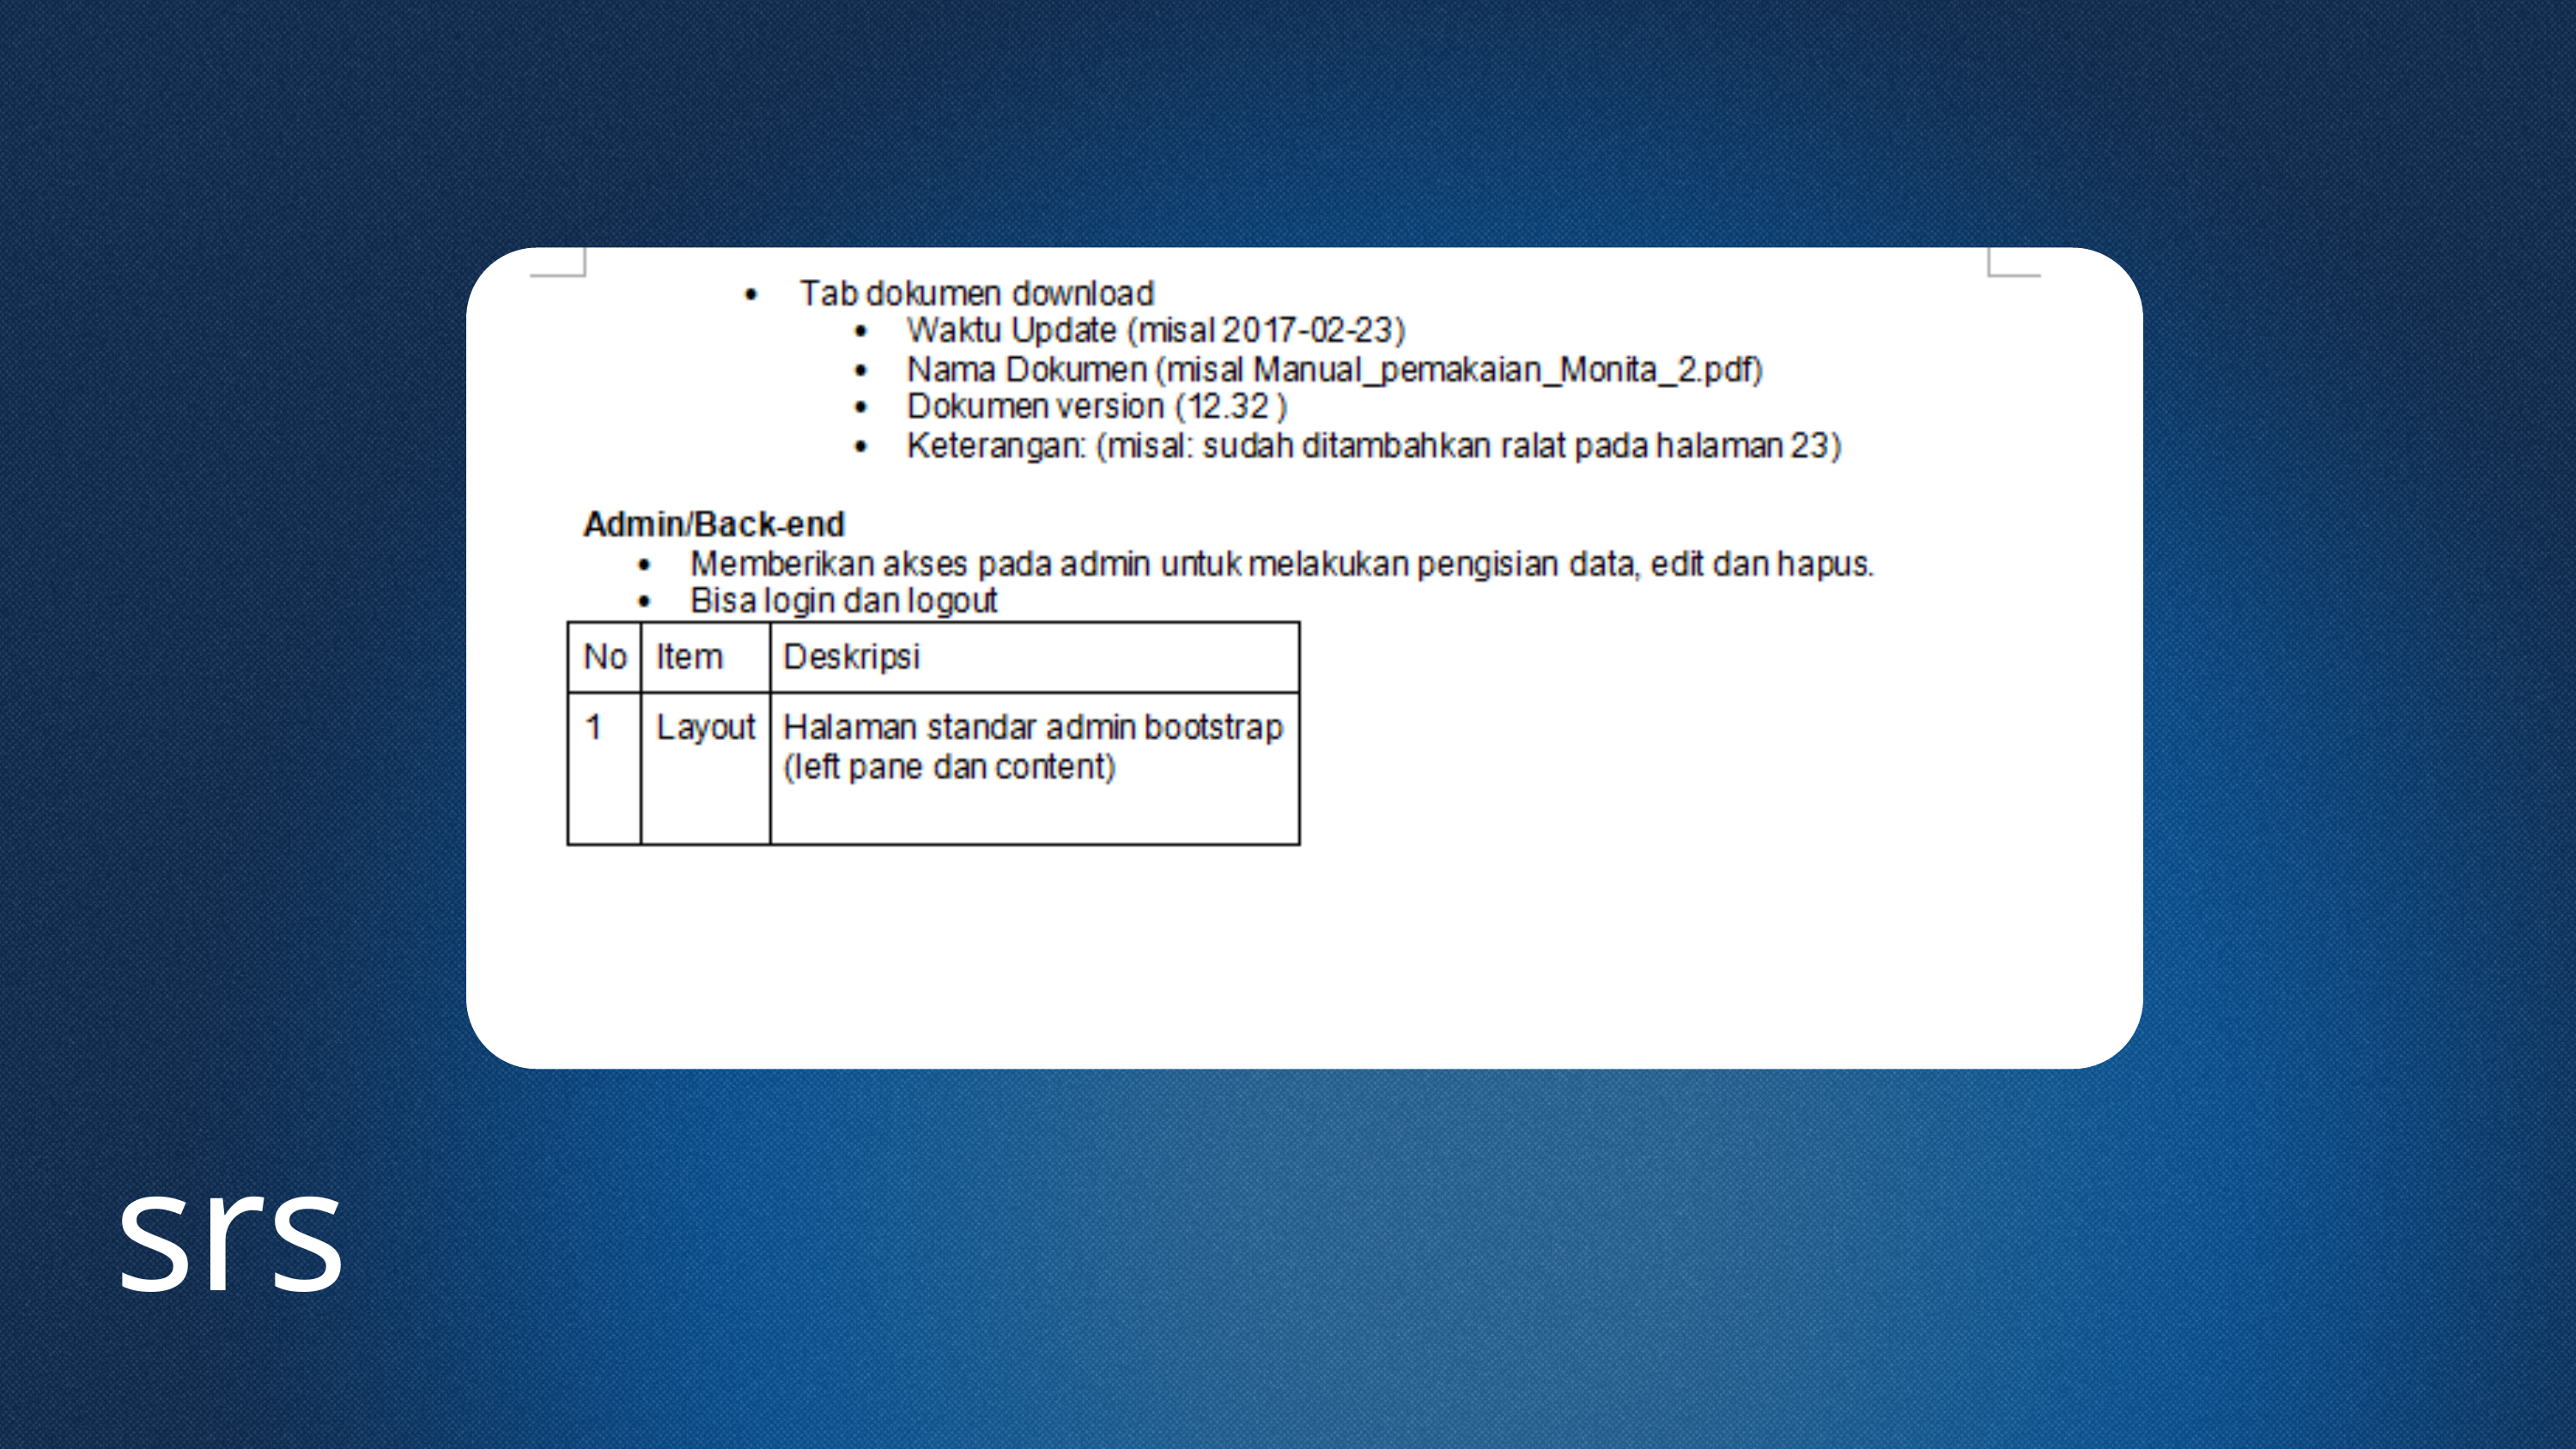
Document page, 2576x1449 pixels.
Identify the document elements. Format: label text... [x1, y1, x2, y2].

picture [0, 0, 2576, 1449]
text_box srs [100, 1113, 1319, 1397]
